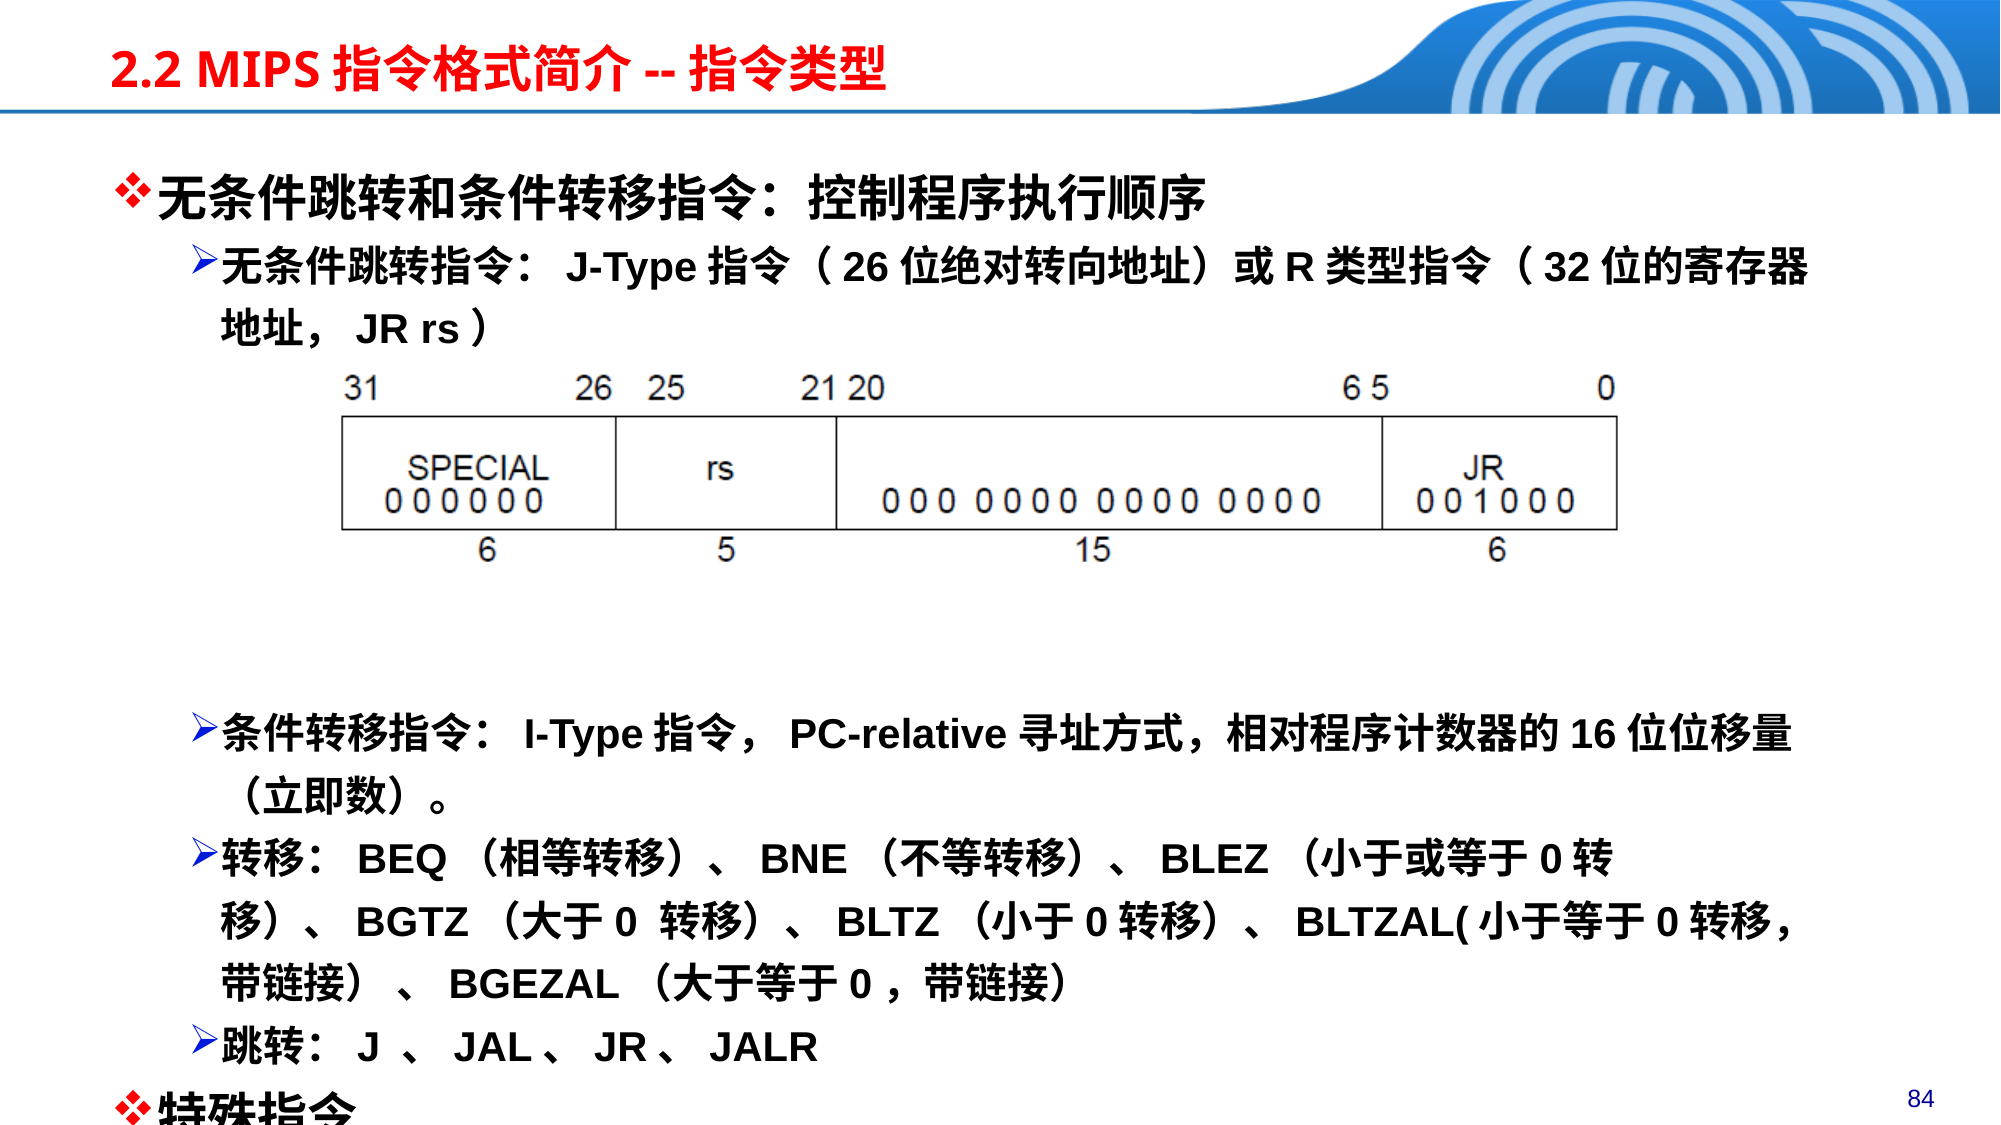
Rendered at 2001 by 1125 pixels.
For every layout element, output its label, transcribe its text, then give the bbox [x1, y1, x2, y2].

picture [326, 361, 1632, 573]
title 2.2 MIPS指令格式简介--指令类型 [99, 40, 964, 103]
picture [0, 0, 2000, 114]
list 无条件跳转和条件转移指令：控制程序执行顺序 无条件跳转指令：J-Type指令（26位绝对转向地址）或R类型指令（32位的寄存器地址，JR rs） 条件转移指令：I-Type指令，PC-relative寻址方式，相对程序计数器的16位位移量（立即数）。 转移：BEQ（相等转移）、BNE（不等转移）、BLEZ（小于或等于0转移）、BGTZ（大于0 转移）、BLTZ（小于0转移）、BLTZAL(小于等于0转移，带链接） 、BGEZAL（大于等于0，带链接） 跳转：J 、JAL、JR、JALR 特殊指令 系统调用SYSCALL；断点BREAK [99, 147, 1851, 1125]
